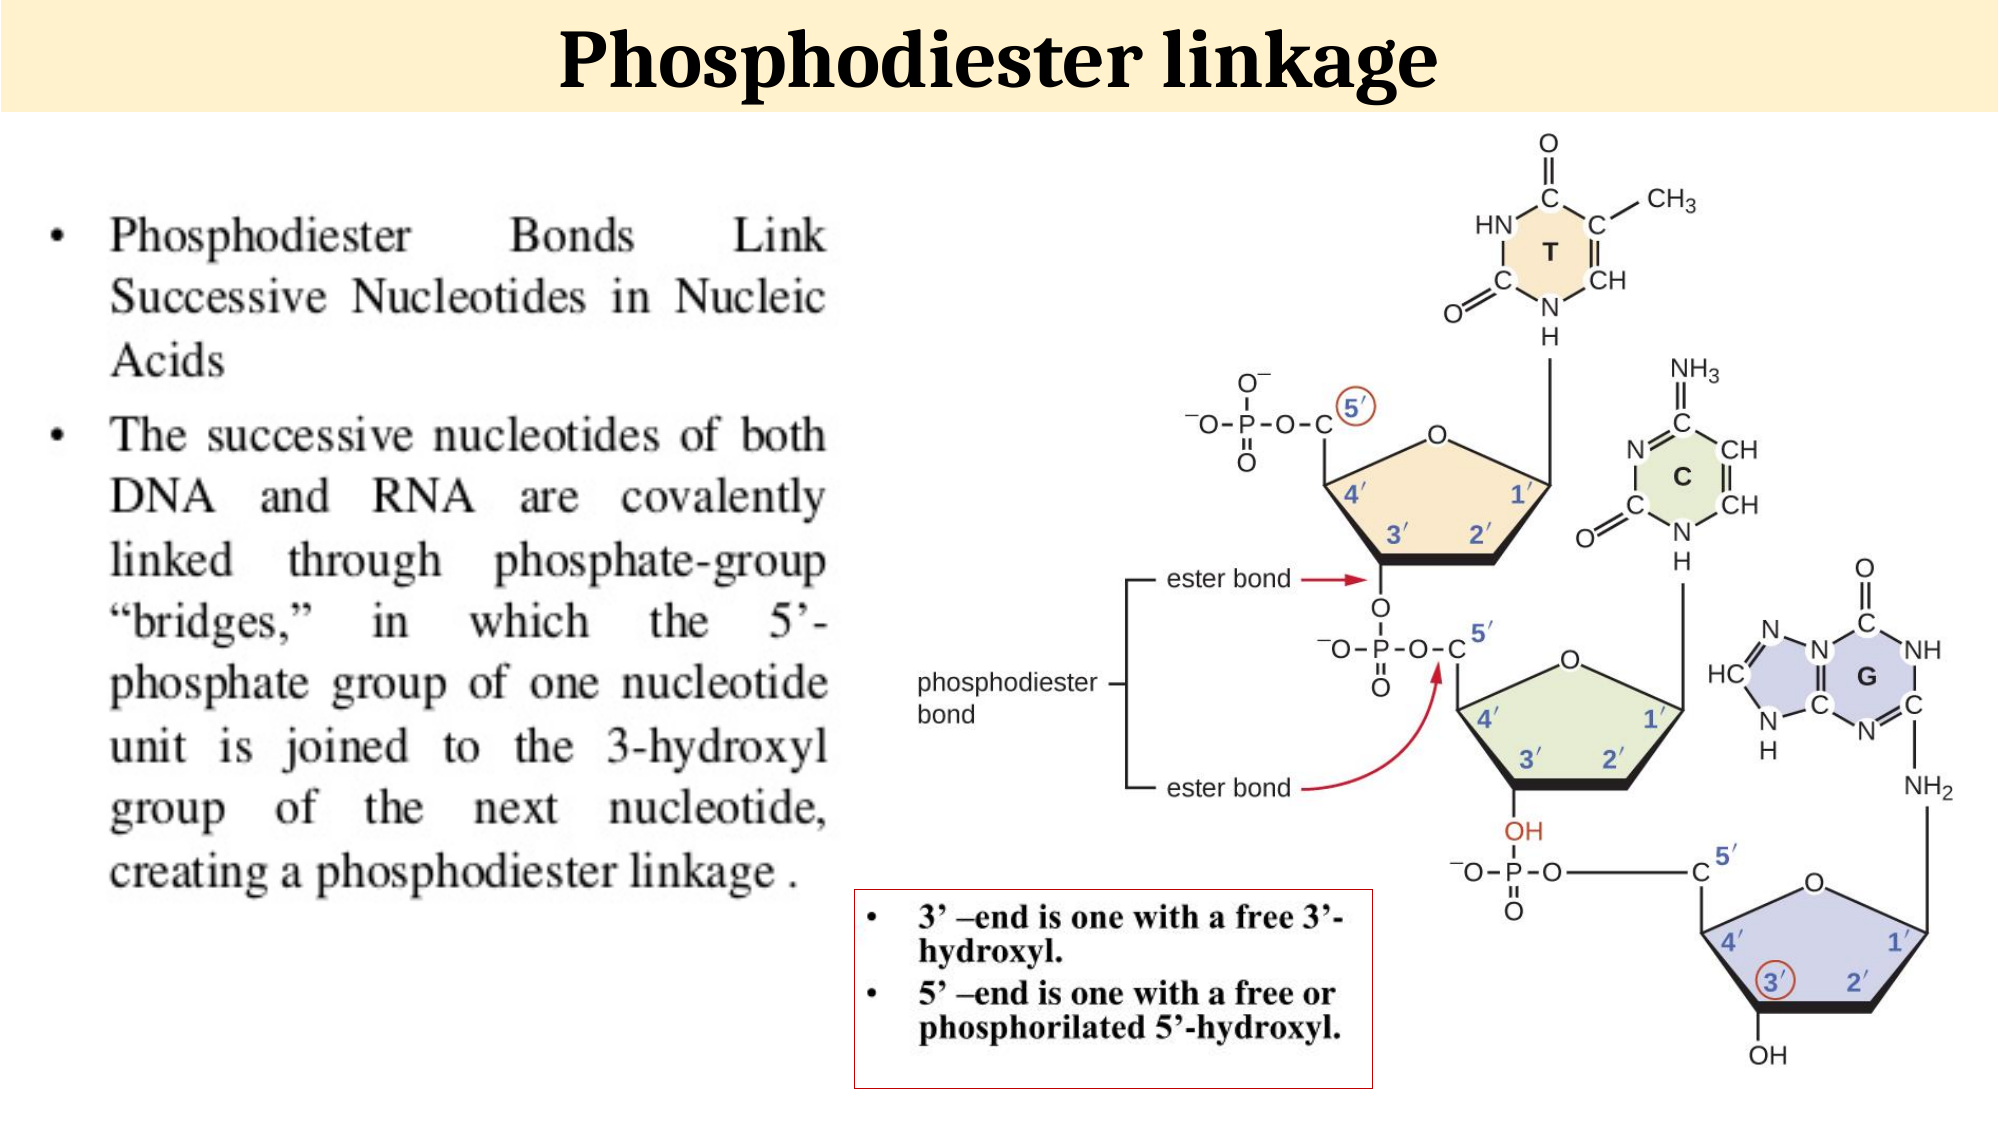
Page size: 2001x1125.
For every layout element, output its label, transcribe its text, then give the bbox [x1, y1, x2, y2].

text_box Phosphodiester linkage [0, 0, 2000, 114]
picture [6, 130, 1953, 1089]
